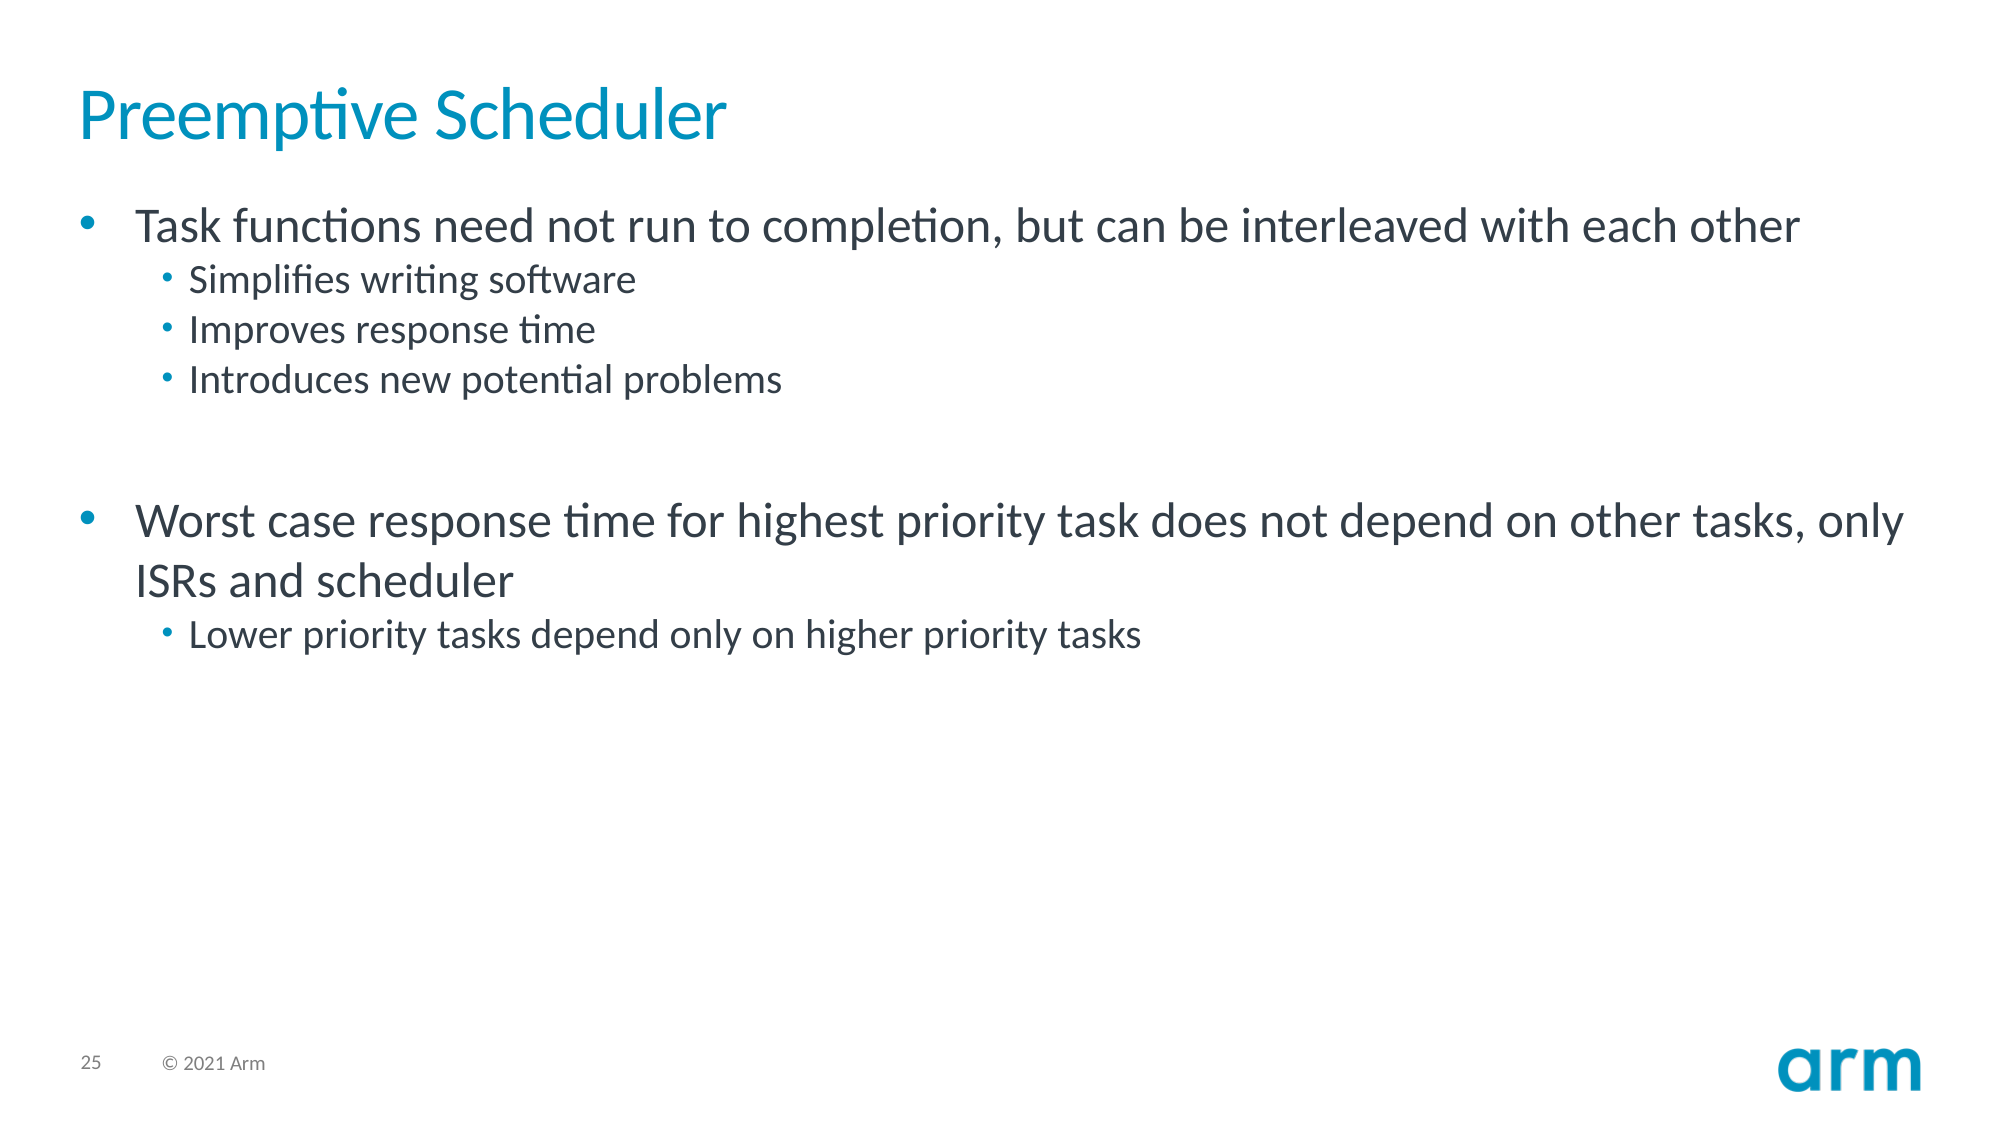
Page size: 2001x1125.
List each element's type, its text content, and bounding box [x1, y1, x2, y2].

list Task functions need not run to completion, but can be interleaved with each other Simplifies writing software Improves response time Introduces new potential problems Worst case response time for highest priority task does not depend on other tasks, only ISRs and scheduler Lower priority tasks depend only on higher priority tasks [78, 192, 1922, 1004]
title Preemptive Scheduler [78, 78, 1922, 186]
picture [1777, 1047, 1922, 1093]
